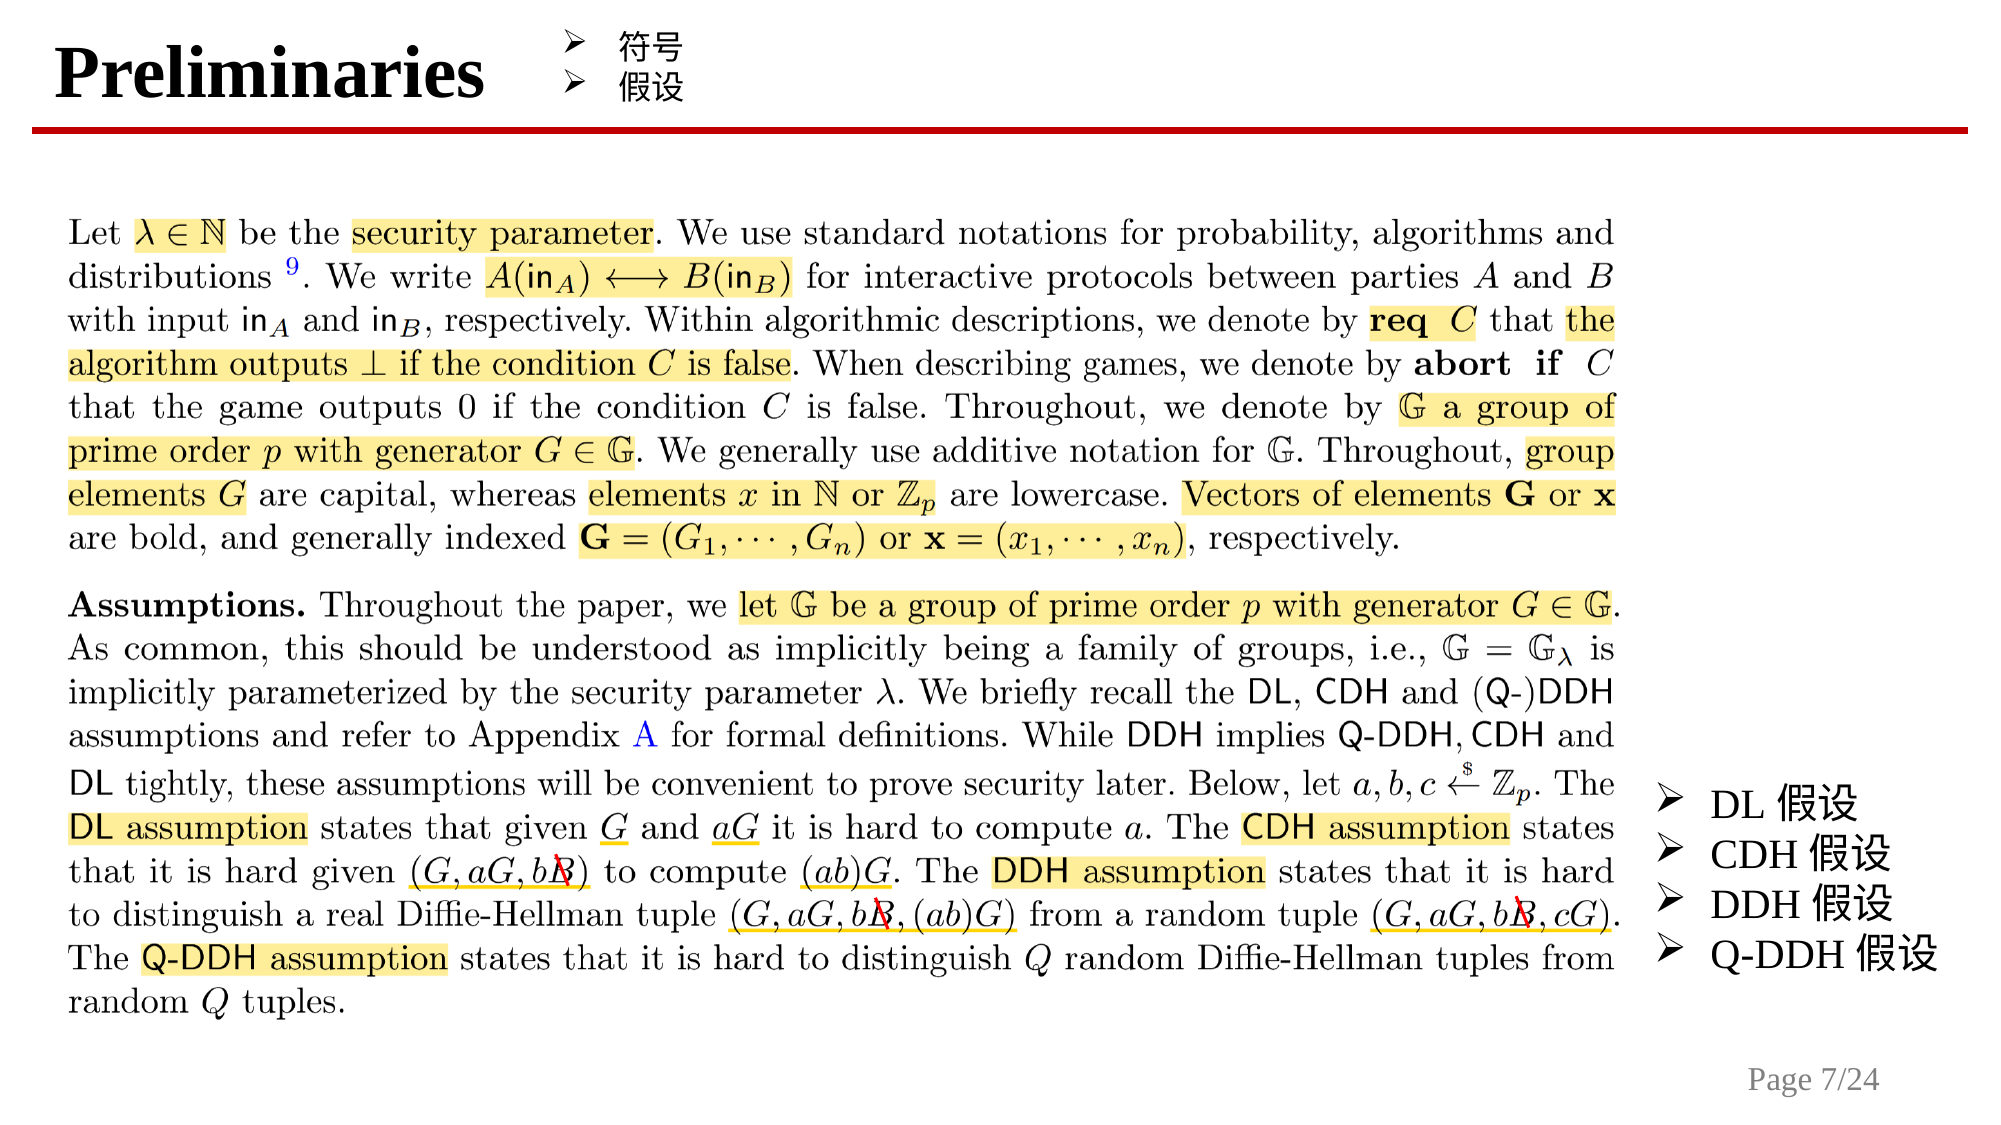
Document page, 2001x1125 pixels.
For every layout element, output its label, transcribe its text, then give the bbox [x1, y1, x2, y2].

picture [58, 209, 1629, 1027]
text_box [1516, 896, 1529, 928]
text_box 符号 假设 [547, 18, 1349, 114]
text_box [555, 854, 569, 886]
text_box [875, 897, 889, 930]
text_box Preliminaries [40, 15, 502, 121]
text_box DL假设 CDH假设 DDH假设 Q-DDH假设 [1639, 769, 1975, 985]
